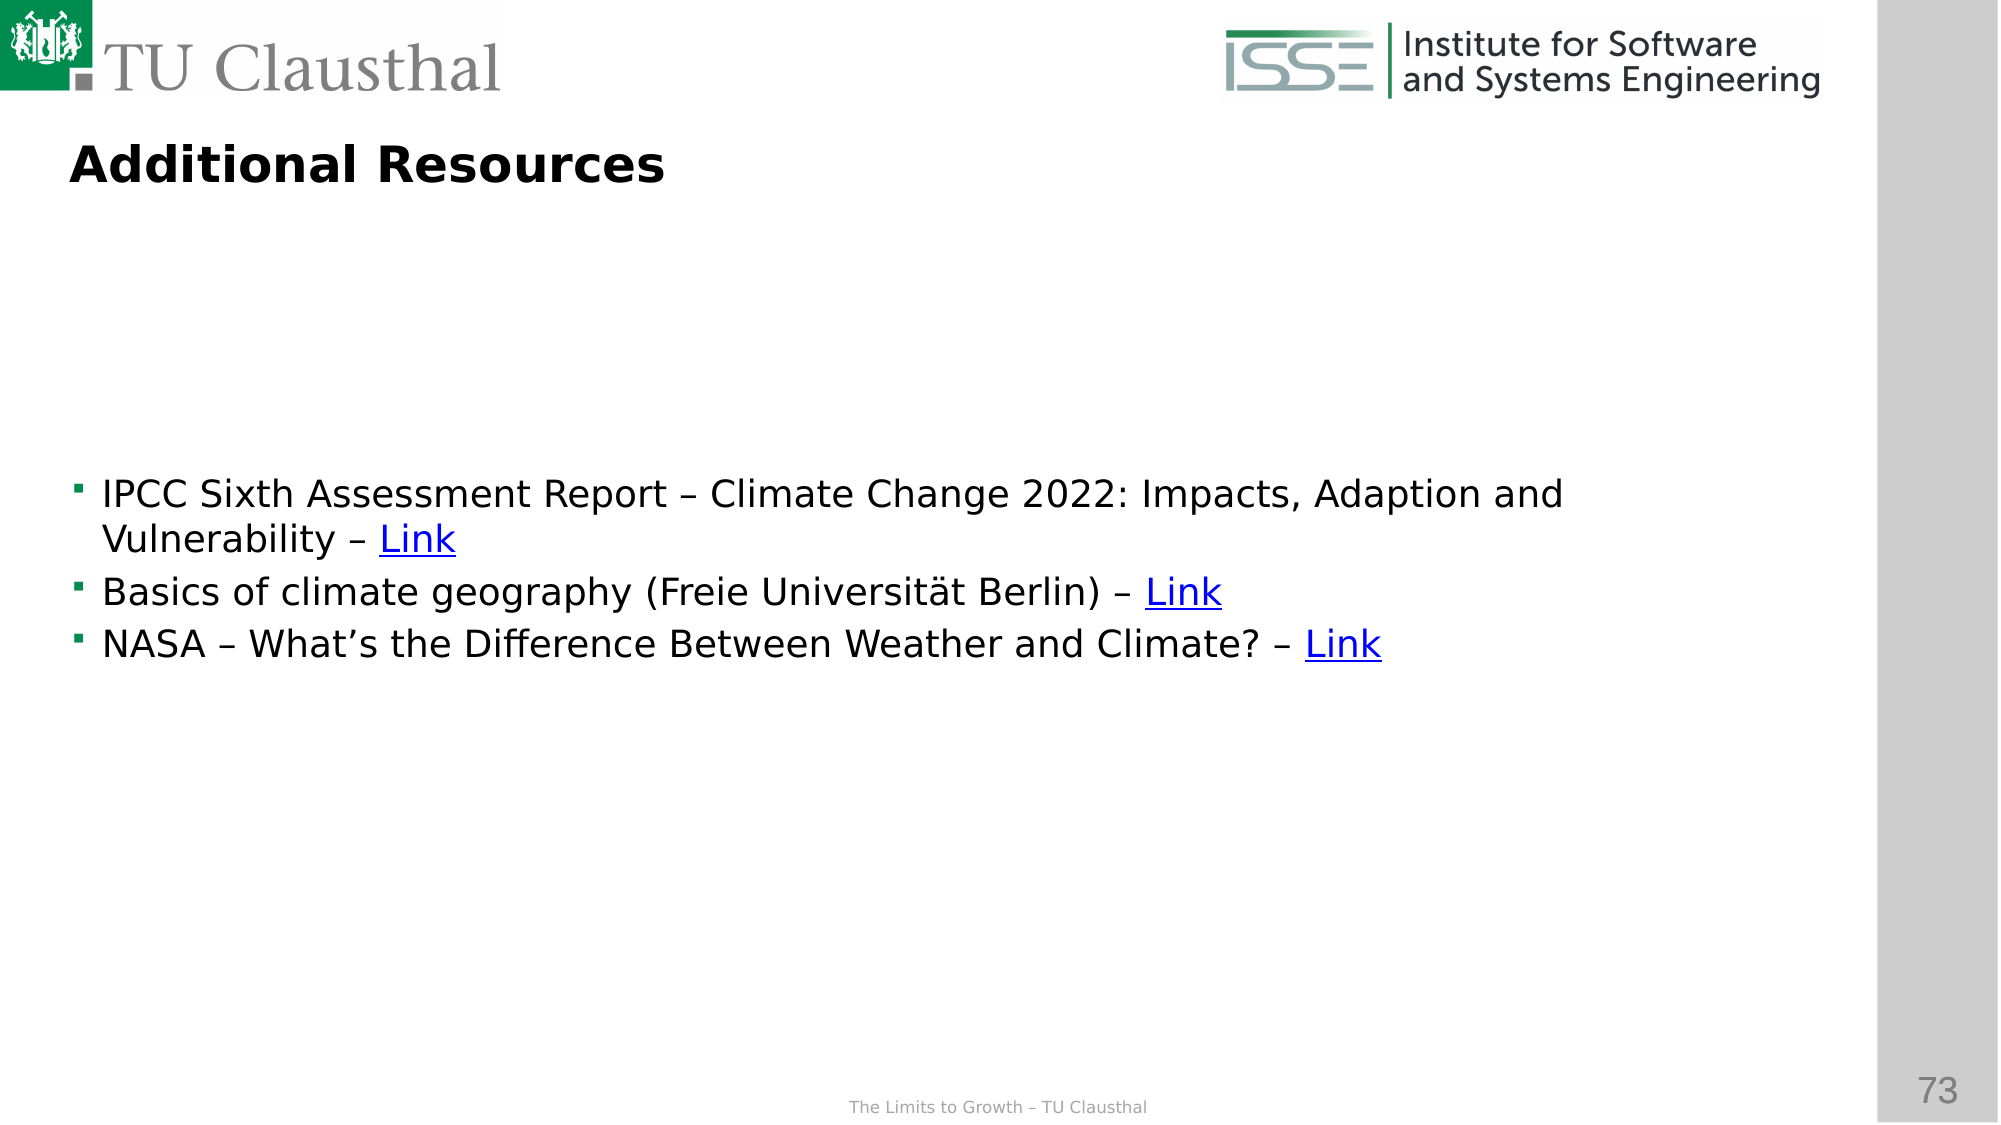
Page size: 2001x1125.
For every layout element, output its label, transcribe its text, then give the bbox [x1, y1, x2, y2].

text_box IPCC Sixth Assessment Report – Climate Change 2022: Impacts, Adaption and Vulnerability – Link Basics of climate geography (Freie Universität Berlin) – Link NASA – What’s the Difference Between Weather and Climate? – Link [55, 208, 1817, 1033]
picture [0, 0, 500, 91]
text_box Additional Resources [55, 125, 1817, 206]
picture [1218, 22, 1825, 105]
